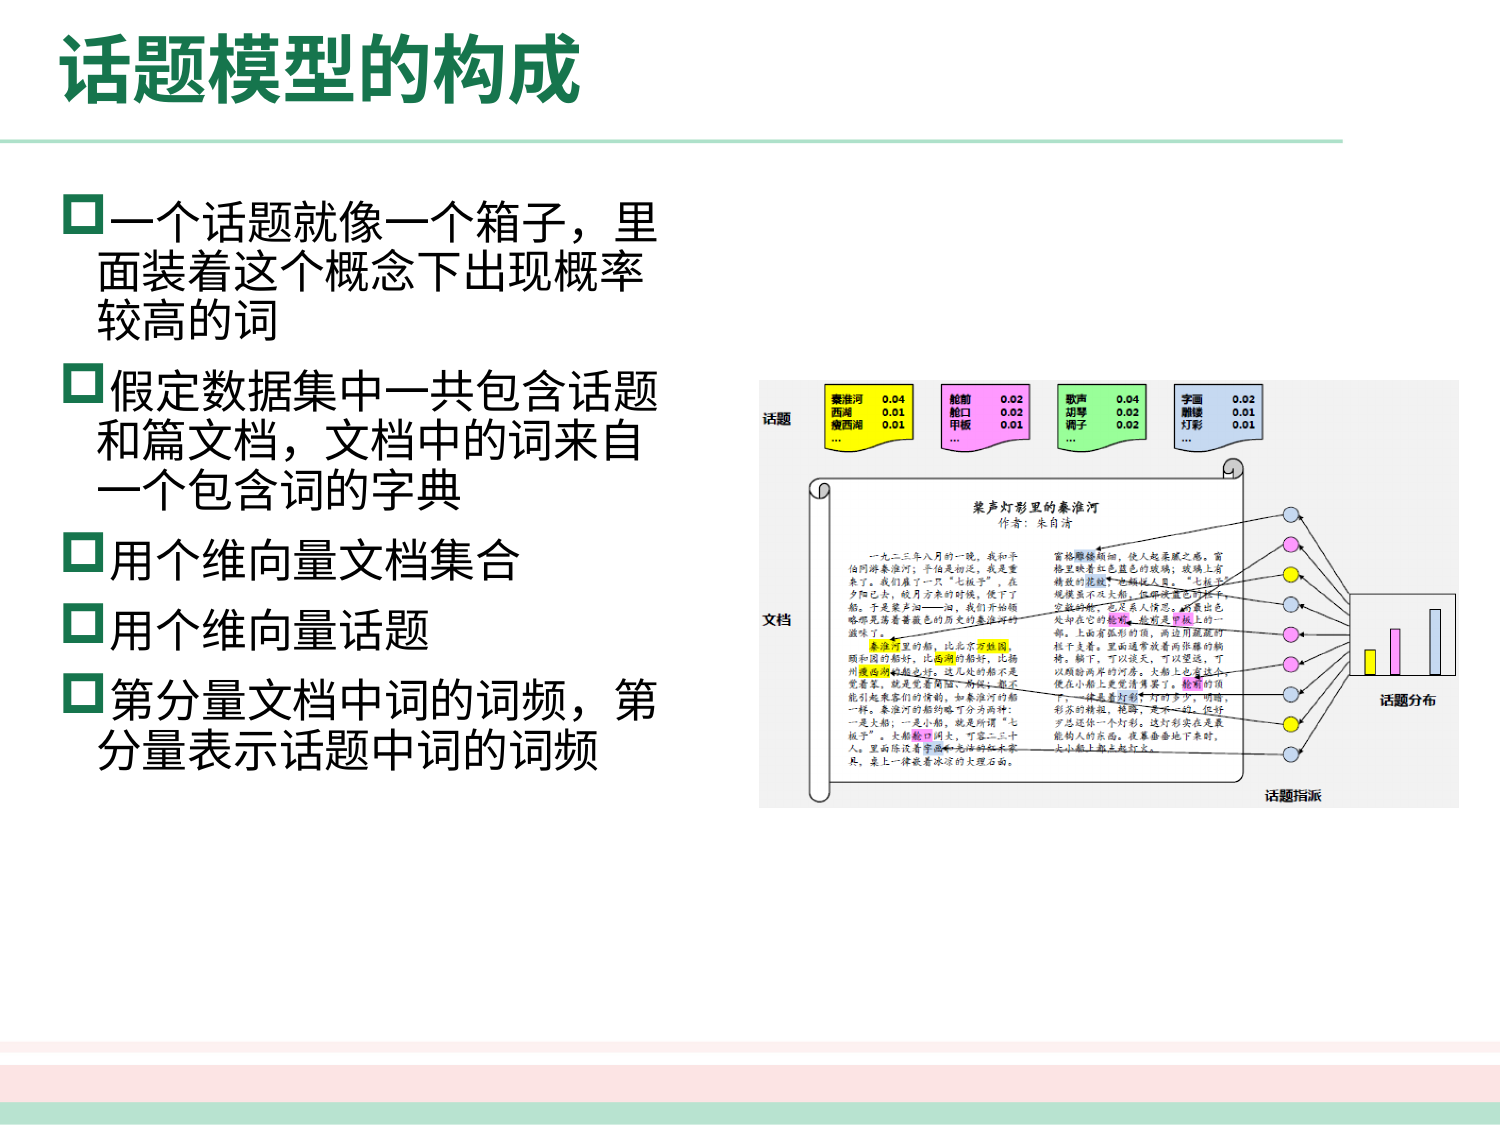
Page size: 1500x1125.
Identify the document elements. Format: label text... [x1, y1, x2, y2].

title 话题模型的构成 [42, 9, 1337, 138]
picture [0, 0, 1500, 1125]
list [759, 380, 1459, 808]
